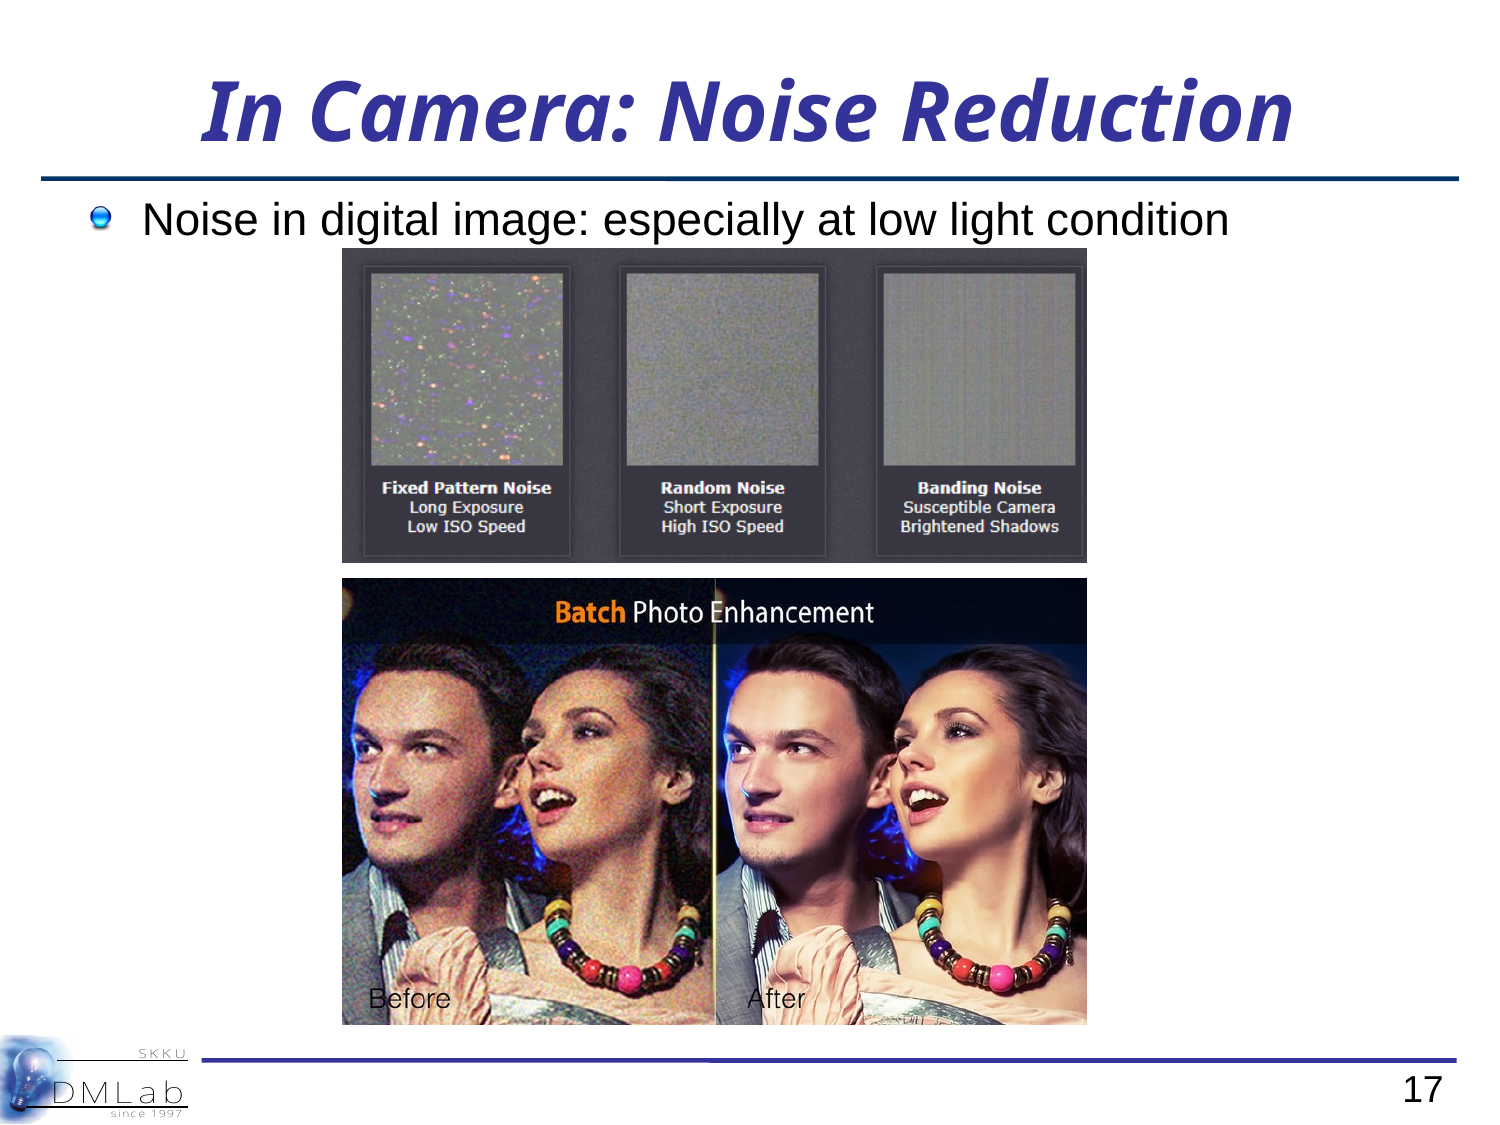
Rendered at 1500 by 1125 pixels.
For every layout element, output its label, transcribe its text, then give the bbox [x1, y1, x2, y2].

slide_number 17 [1146, 1070, 1460, 1118]
title In Camera: Noise Reduction [40, 30, 1460, 166]
list Noise in digital image: especially at low light condition [70, 181, 1430, 1009]
picture [342, 578, 1087, 1026]
picture [342, 248, 1087, 563]
picture [85, 202, 115, 232]
